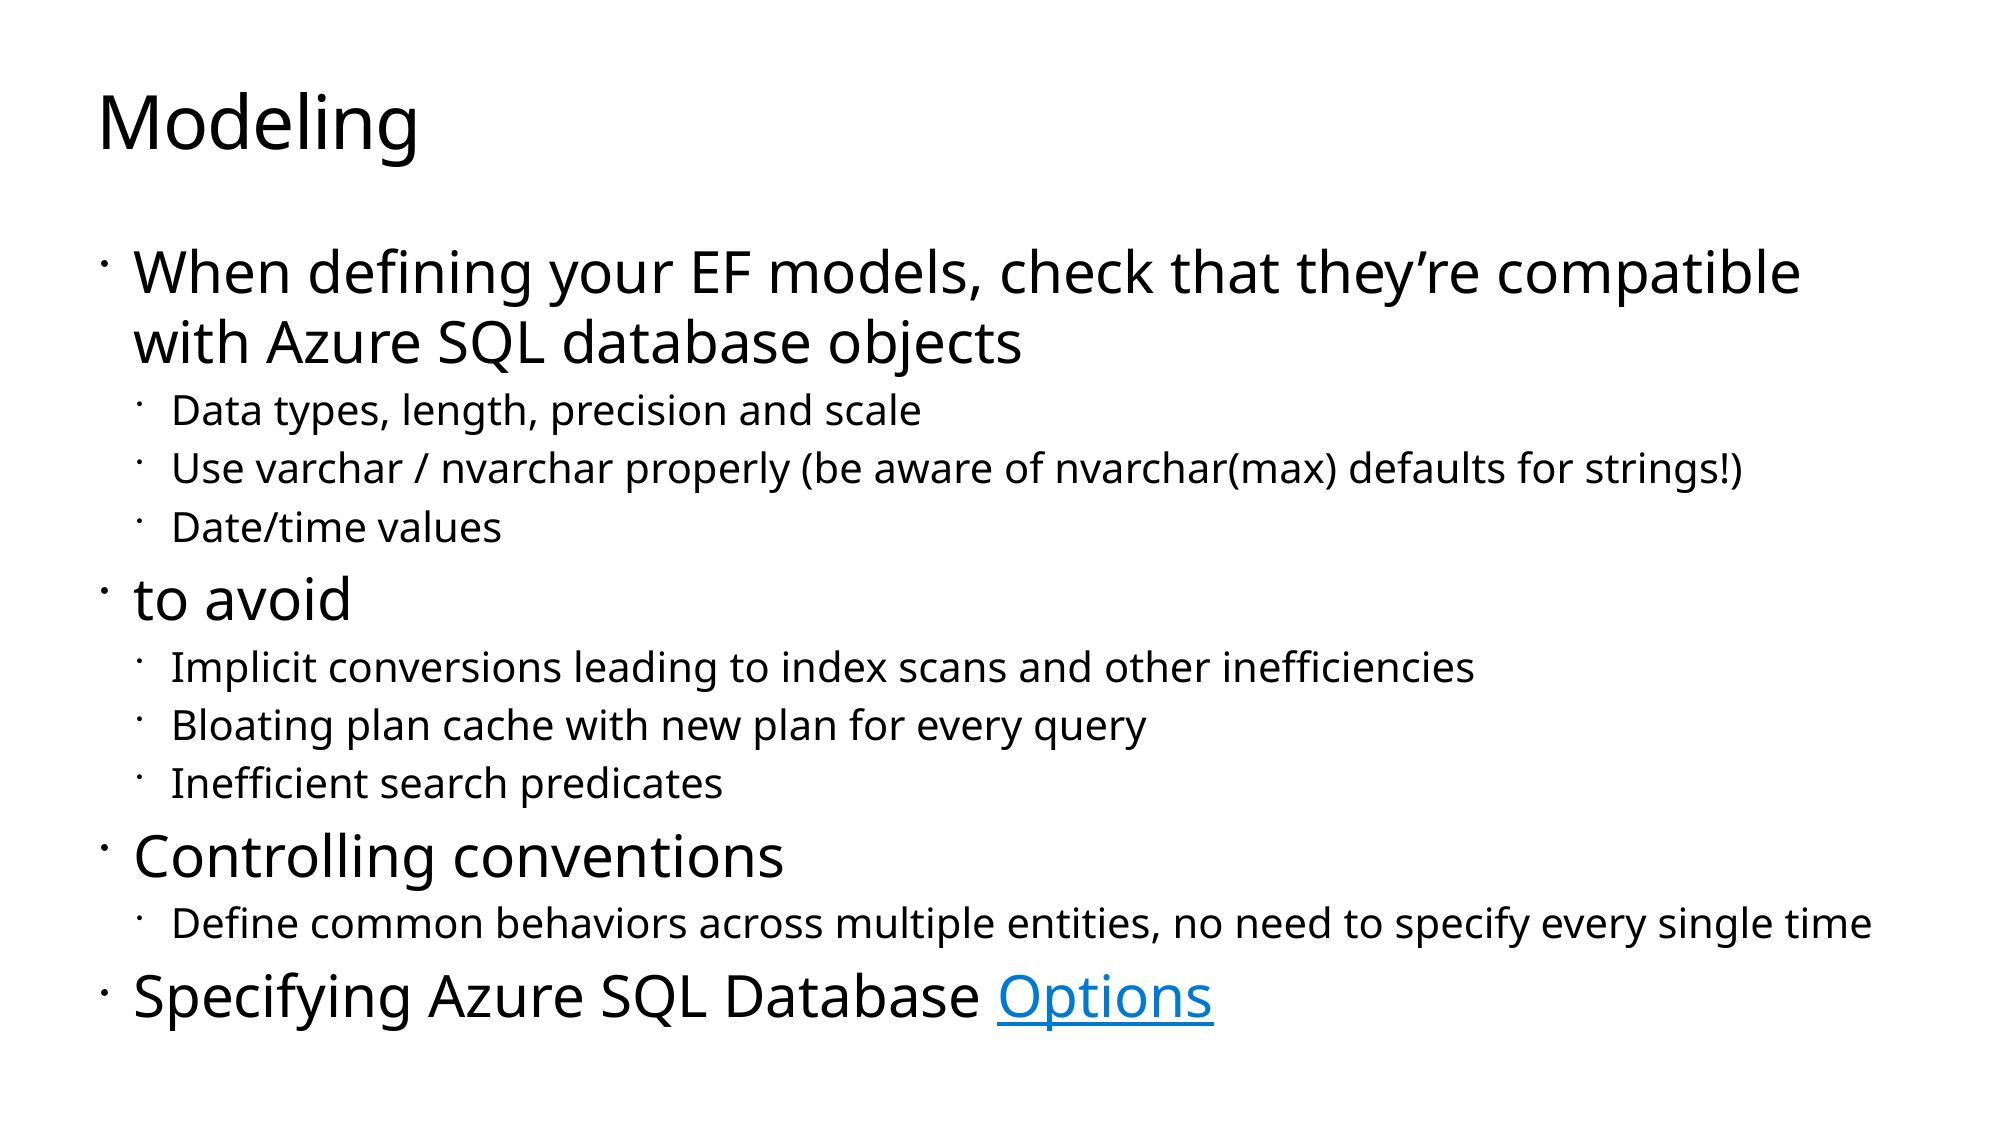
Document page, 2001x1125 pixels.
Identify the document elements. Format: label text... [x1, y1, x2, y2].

title Modeling [96, 75, 1905, 166]
list When defining your EF models, check that they’re compatible with Azure SQL database objects Data types, length, precision and scale Use varchar / nvarchar properly (be aware of nvarchar(max) defaults for strings!) Date/time values to avoid Implicit conversions leading to index scans and other inefficiencies Bloating plan cache with new plan for every query Inefficient search predicates Controlling conventions Define common behaviors across multiple entities, no need to specify every single time Specifying Azure SQL Database Options [95, 235, 1904, 1097]
